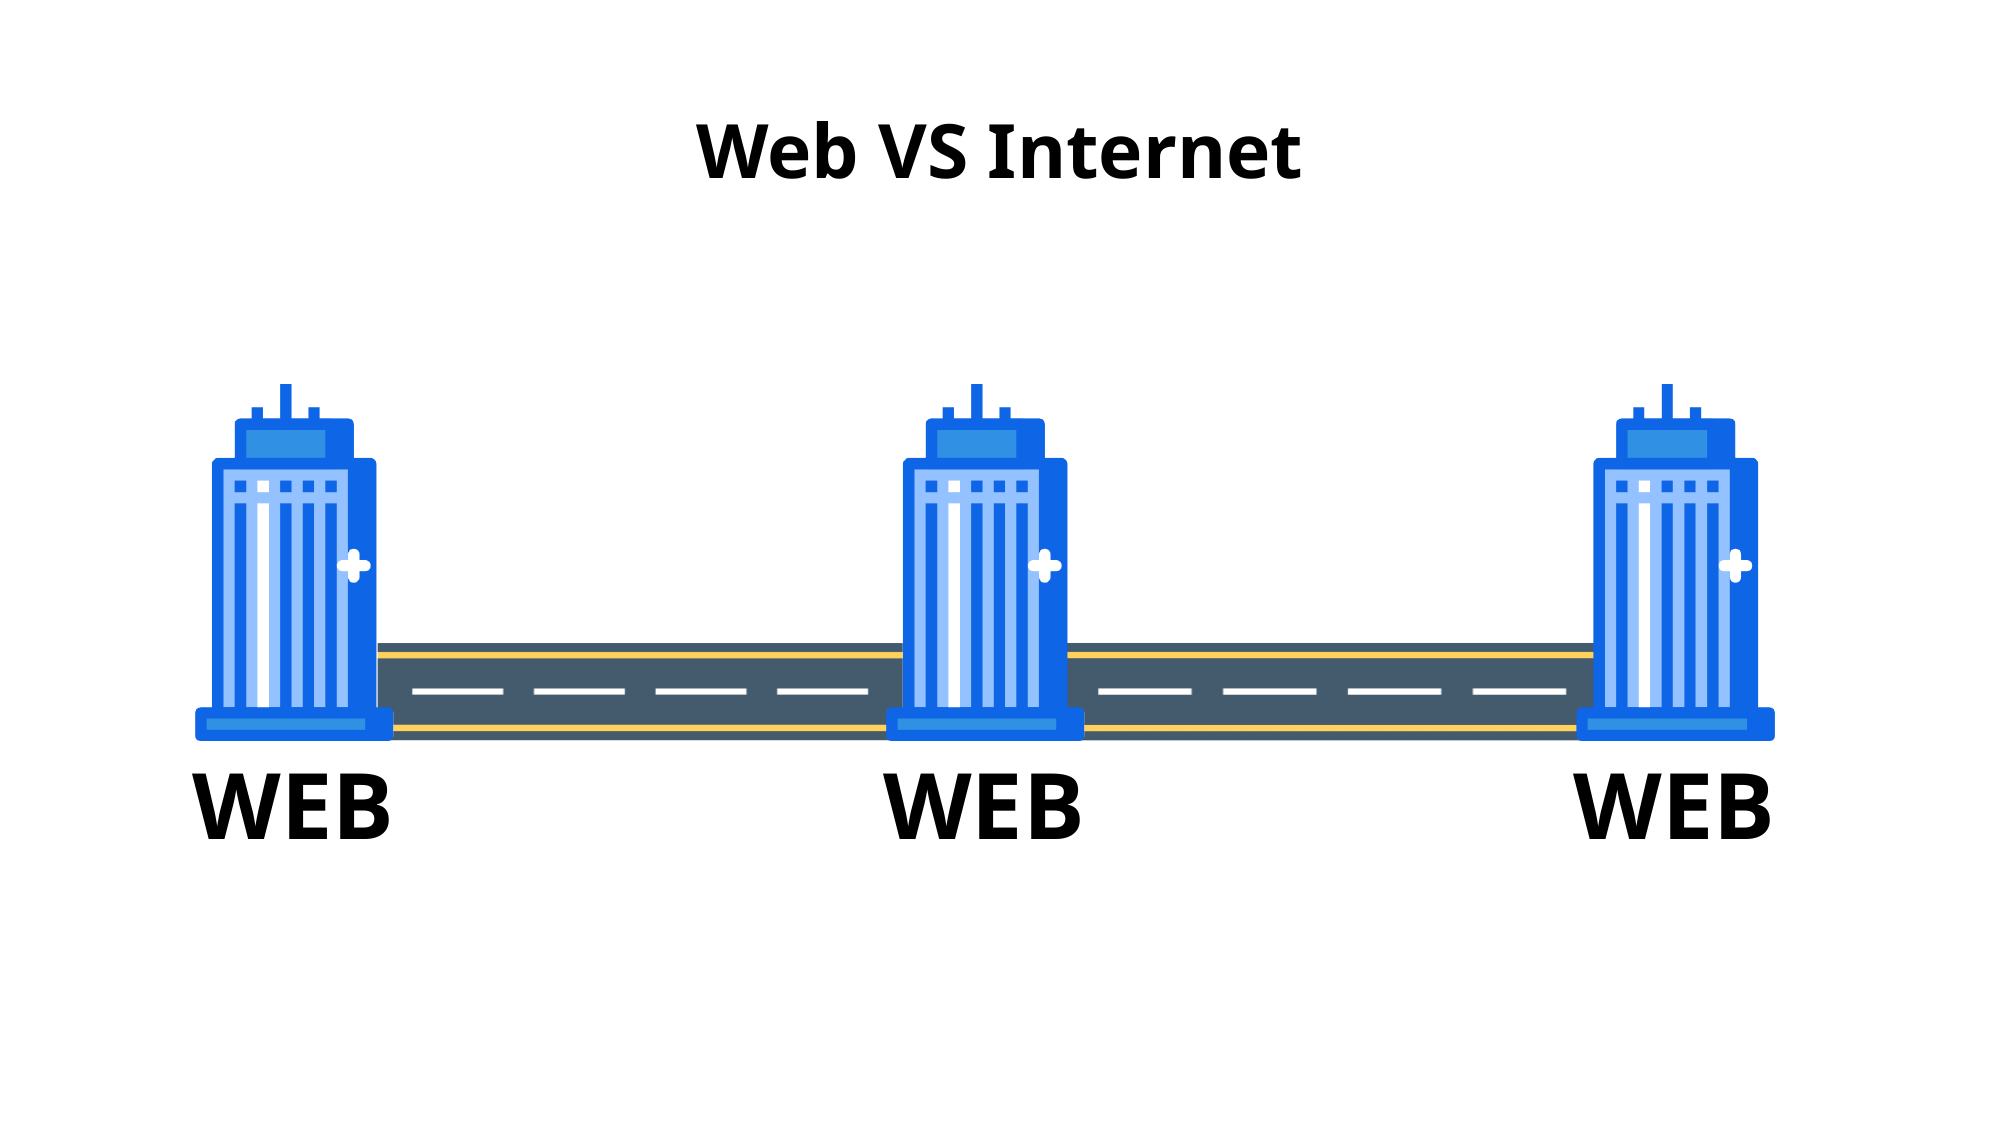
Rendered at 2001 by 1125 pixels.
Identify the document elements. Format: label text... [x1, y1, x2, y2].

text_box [377, 628, 1602, 755]
text_box WEB [177, 741, 410, 866]
picture [115, 384, 472, 741]
picture [1496, 384, 1854, 741]
text_box WEB [1558, 741, 1791, 866]
text_box WEB [868, 755, 1101, 866]
picture [805, 384, 1163, 741]
text_box Web VS Internet [681, 95, 1319, 201]
